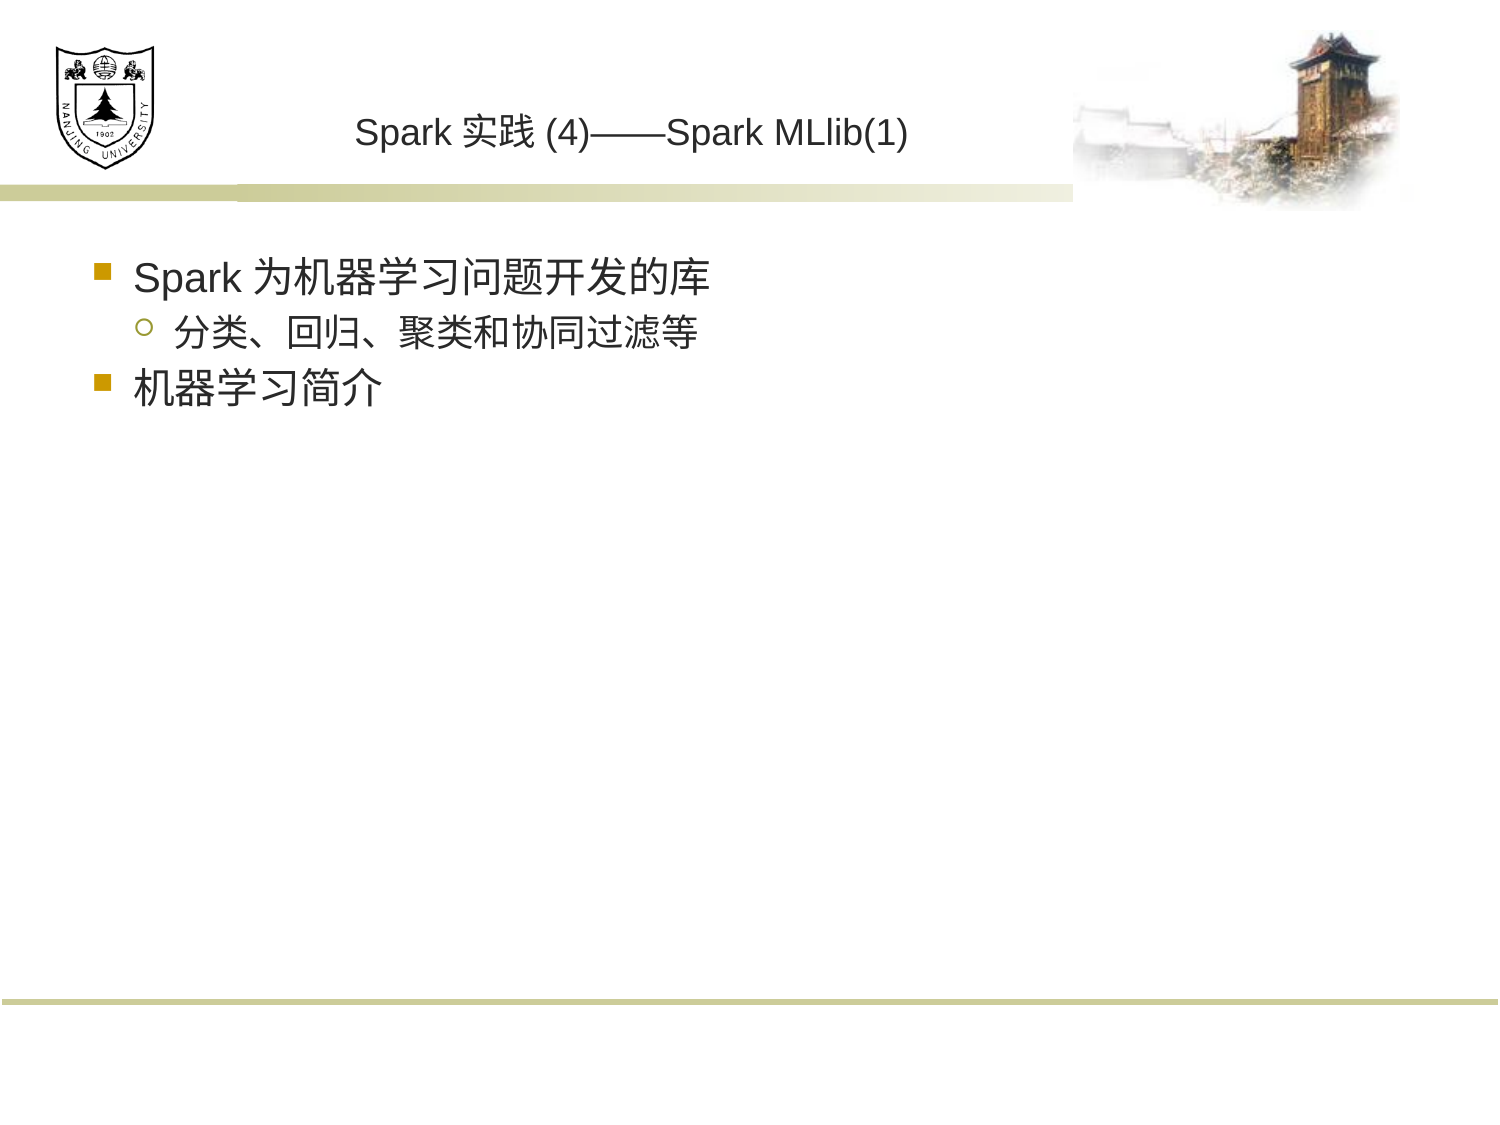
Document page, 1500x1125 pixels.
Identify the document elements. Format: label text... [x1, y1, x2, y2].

picture [50, 42, 160, 173]
title Spark实践(4)——Spark MLlib(1) [171, 66, 1093, 161]
list Spark为机器学习问题开发的库 分类、回归、聚类和协同过滤等 机器学习简介 [76, 243, 1413, 965]
picture [1073, 30, 1400, 211]
picture [2, 999, 1498, 1005]
